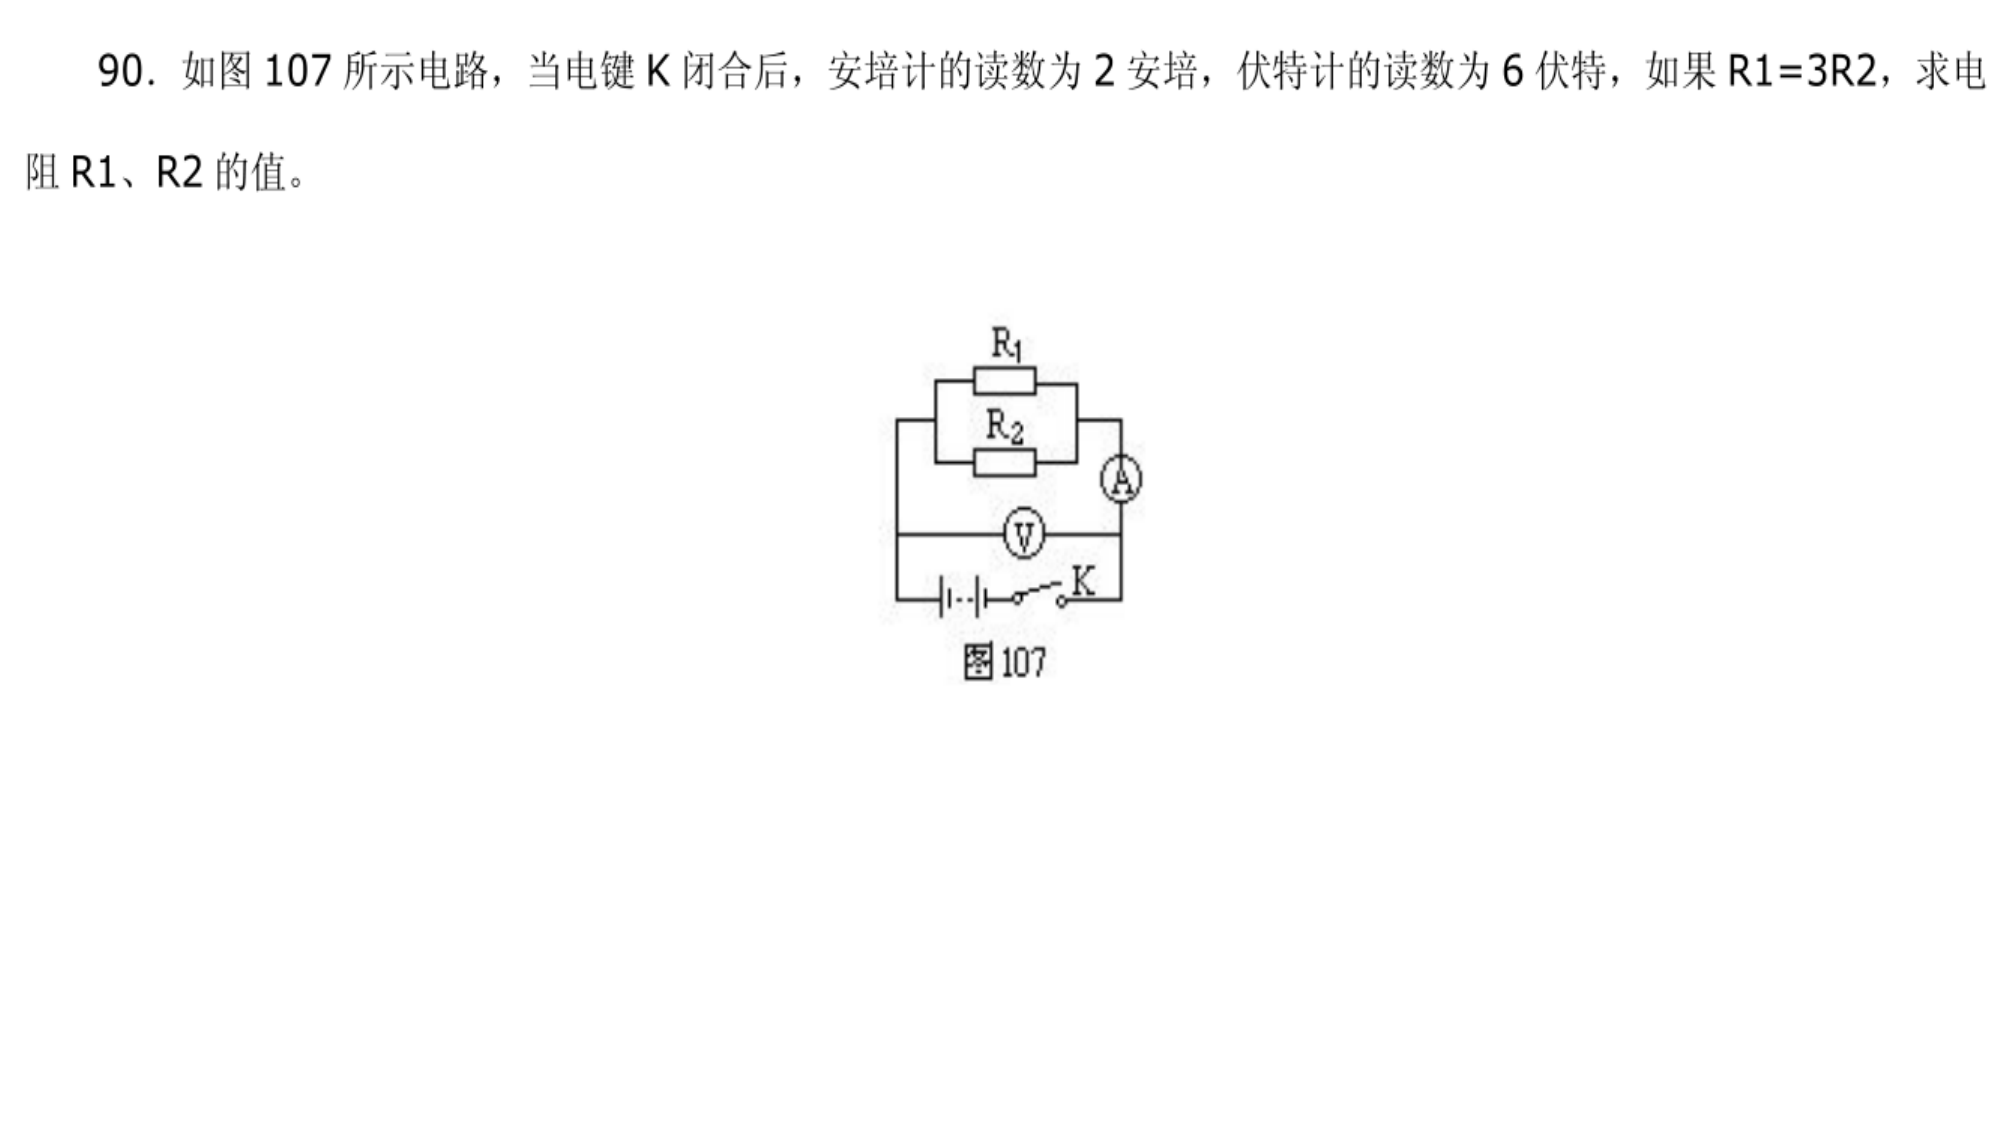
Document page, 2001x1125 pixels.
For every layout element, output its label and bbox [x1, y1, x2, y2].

picture [0, 30, 2000, 694]
